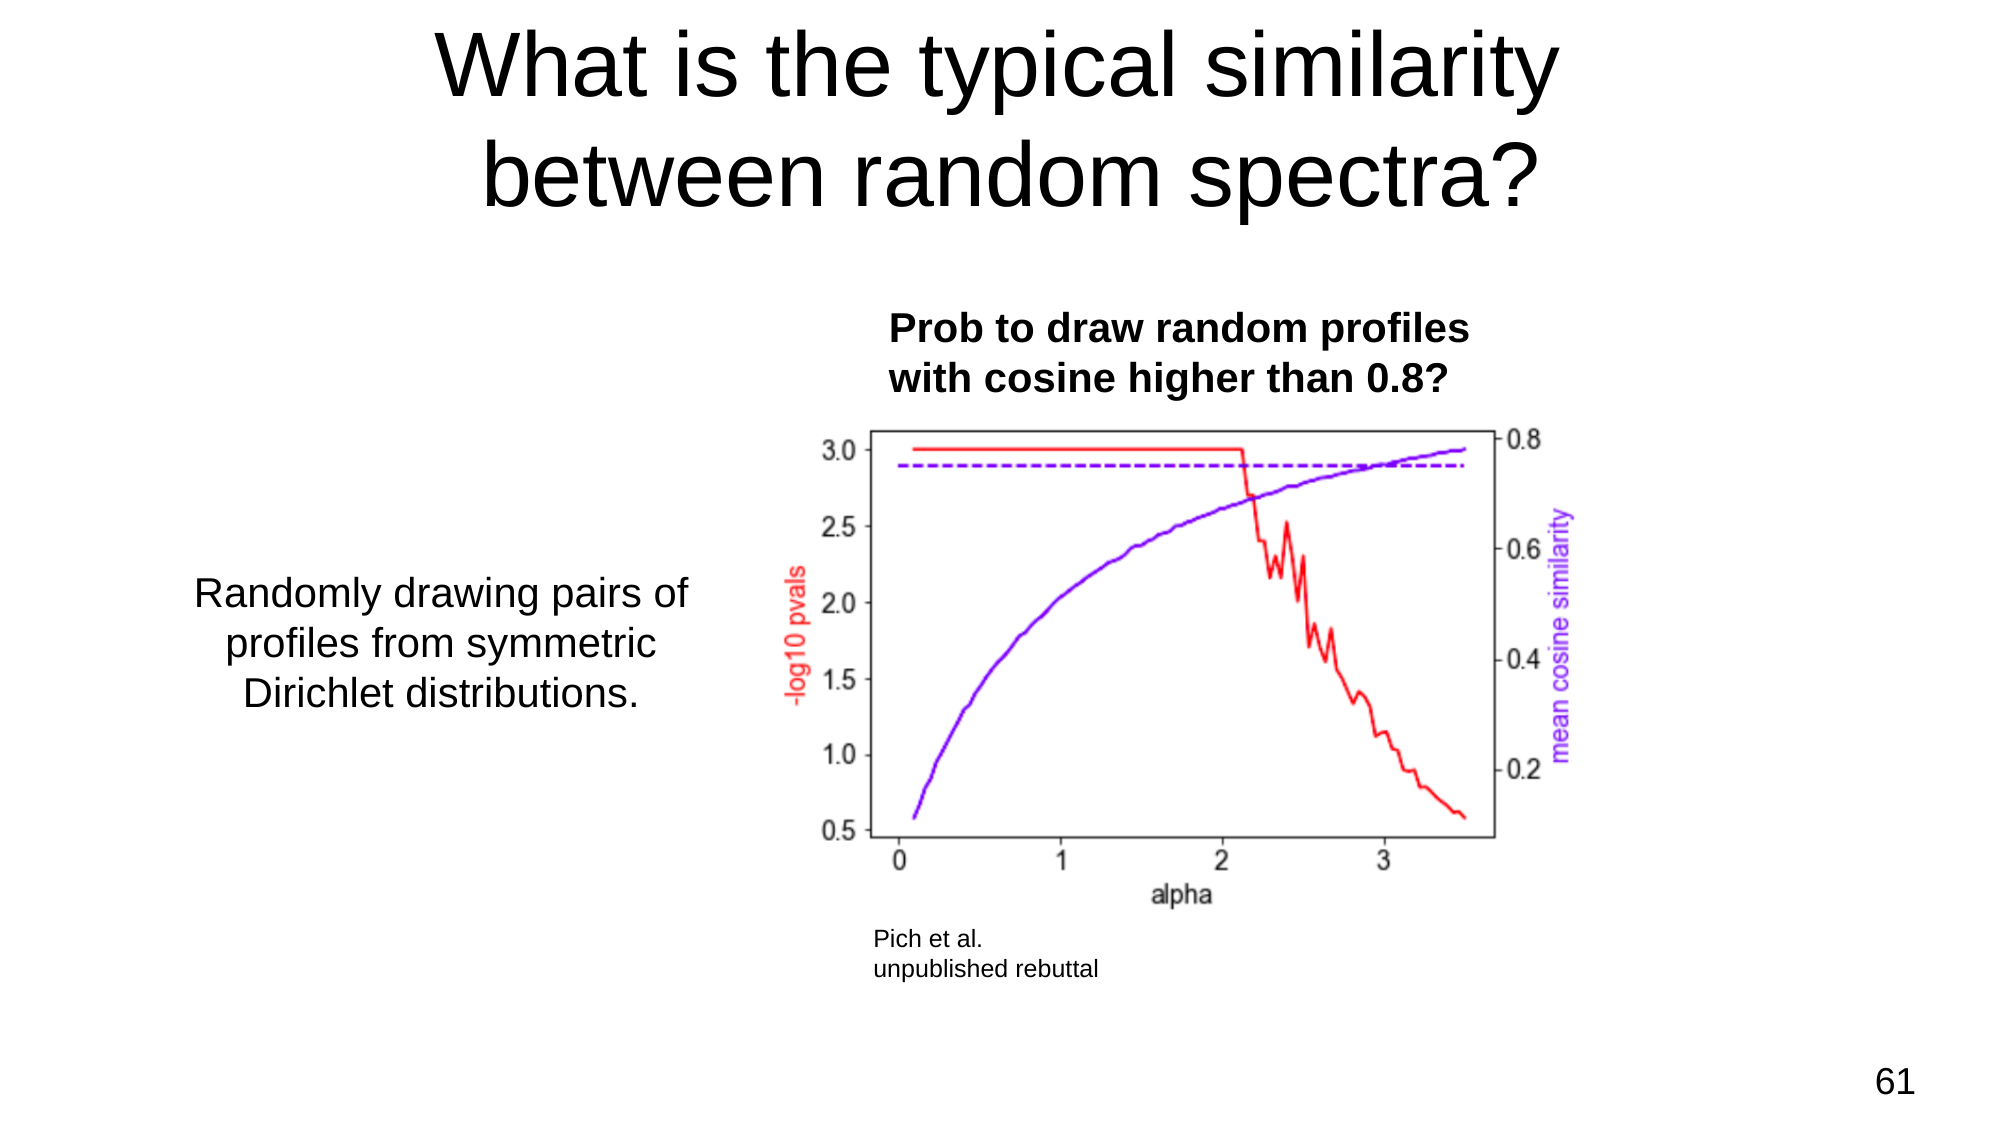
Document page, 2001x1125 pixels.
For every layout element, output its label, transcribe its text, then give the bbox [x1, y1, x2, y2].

text_box Prob to draw random profiles with cosine higher than 0.8? [874, 293, 1499, 399]
text_box What is the typical similarity between random spectra? [111, 12, 1911, 218]
text_box Randomly drawing pairs of profiles from symmetric Dirichlet distributions. [156, 558, 726, 713]
picture [753, 401, 1620, 927]
text_box Pich et al. unpublished rebuttal [858, 936, 1140, 985]
text_box 61 [1860, 1049, 1941, 1125]
